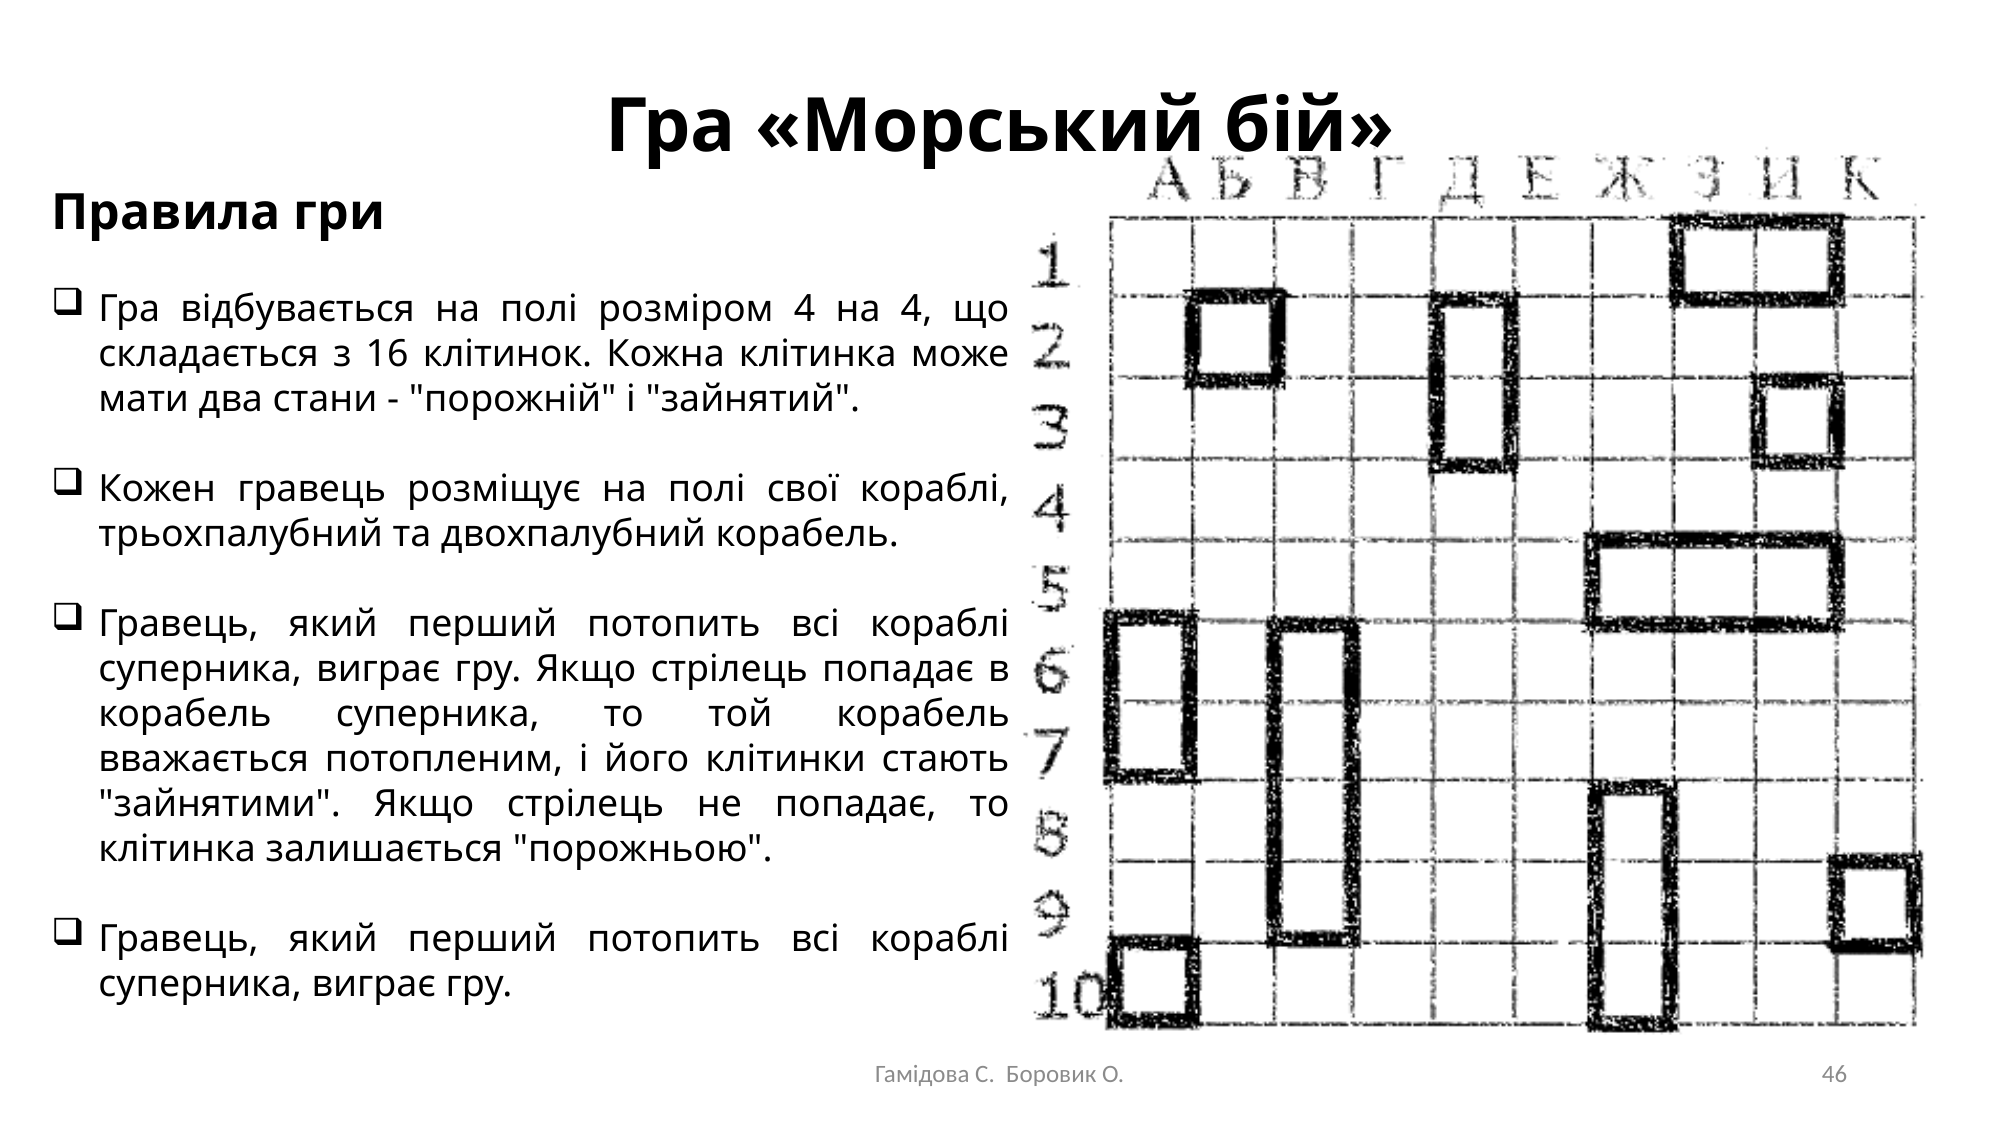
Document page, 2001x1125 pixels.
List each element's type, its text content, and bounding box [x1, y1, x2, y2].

text_box Правила гри Гра відбувається на полі розміром 4 на 4, що складається з 16 клітинок. Кожна клітинка може мати два стани - "порожній" і "зайнятий". Кожен гравець розміщує на полі свої кораблі, трьохпалубний та двохпалубний корабель. Гравець, який перший потопить всі кораблі суперника, виграє гру. Якщо стрілець попадає в корабель суперника, то той корабель вважається потопленим, і його клітинки стають "зайнятими". Якщо стрілець не попадає, то клітинка залишається "порожньою". Гравець, який перший потопить всі кораблі суперника, виграє гру. [36, 172, 980, 1012]
picture [980, 108, 1959, 1037]
text_box Гра «Морський бій» [249, 79, 1750, 172]
footer Гамідова С. Боровик О. [662, 1042, 1338, 1103]
slide_number 46 [1412, 1042, 1863, 1103]
